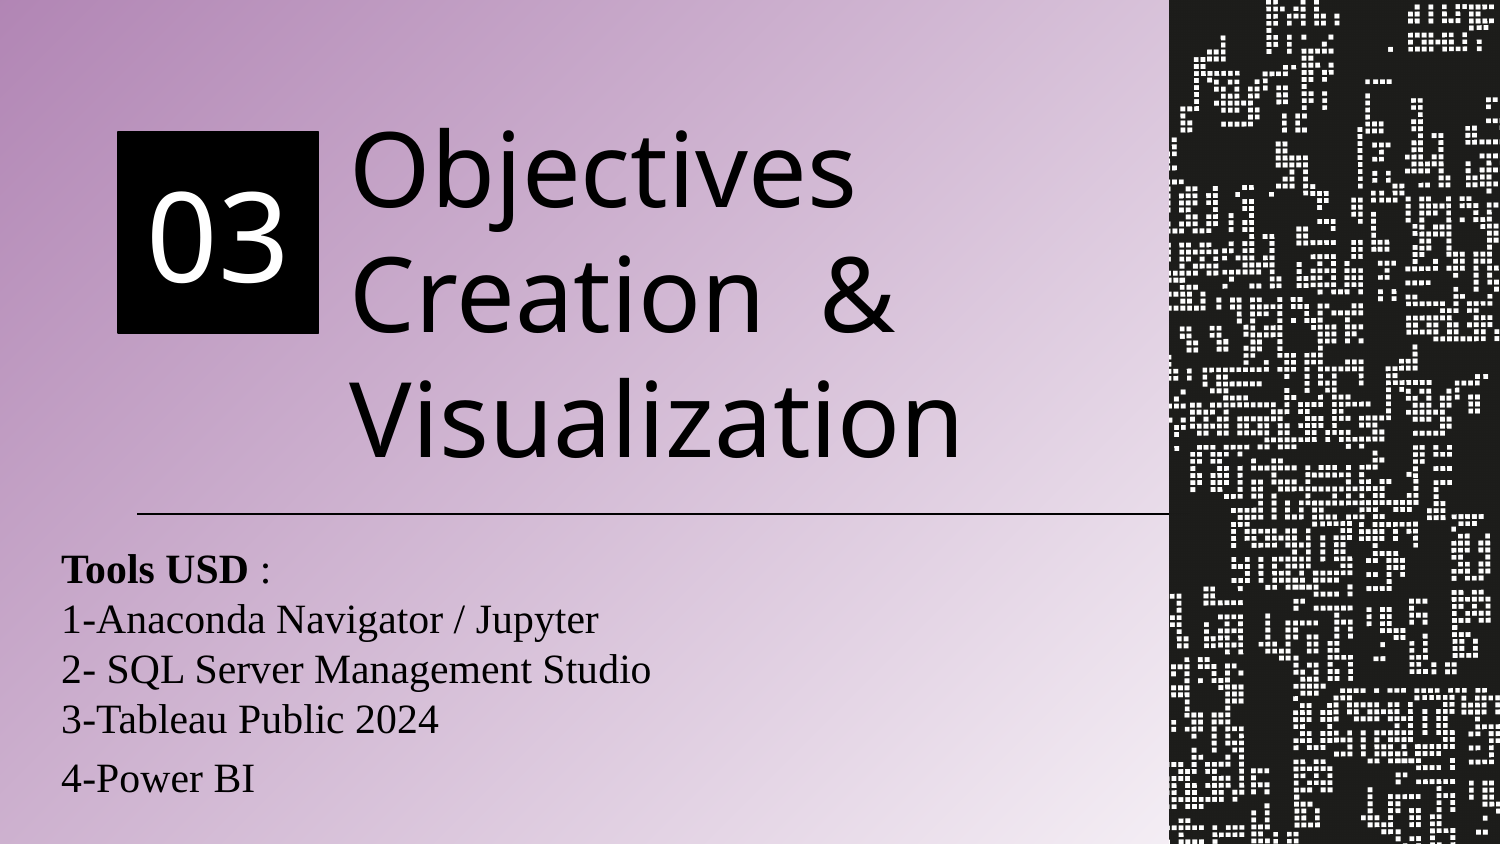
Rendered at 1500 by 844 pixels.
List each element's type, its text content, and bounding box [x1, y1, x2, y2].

title 03 [117, 131, 319, 334]
title Objectives Creation & Visualization [334, 88, 1139, 364]
picture [1169, 0, 1500, 844]
subtitle Tools USD : 1-Anaconda Navigator / Jupyter 2- SQL Server Management Studio 3-Tableau Public 2024 4-Power BI [46, 575, 1099, 816]
